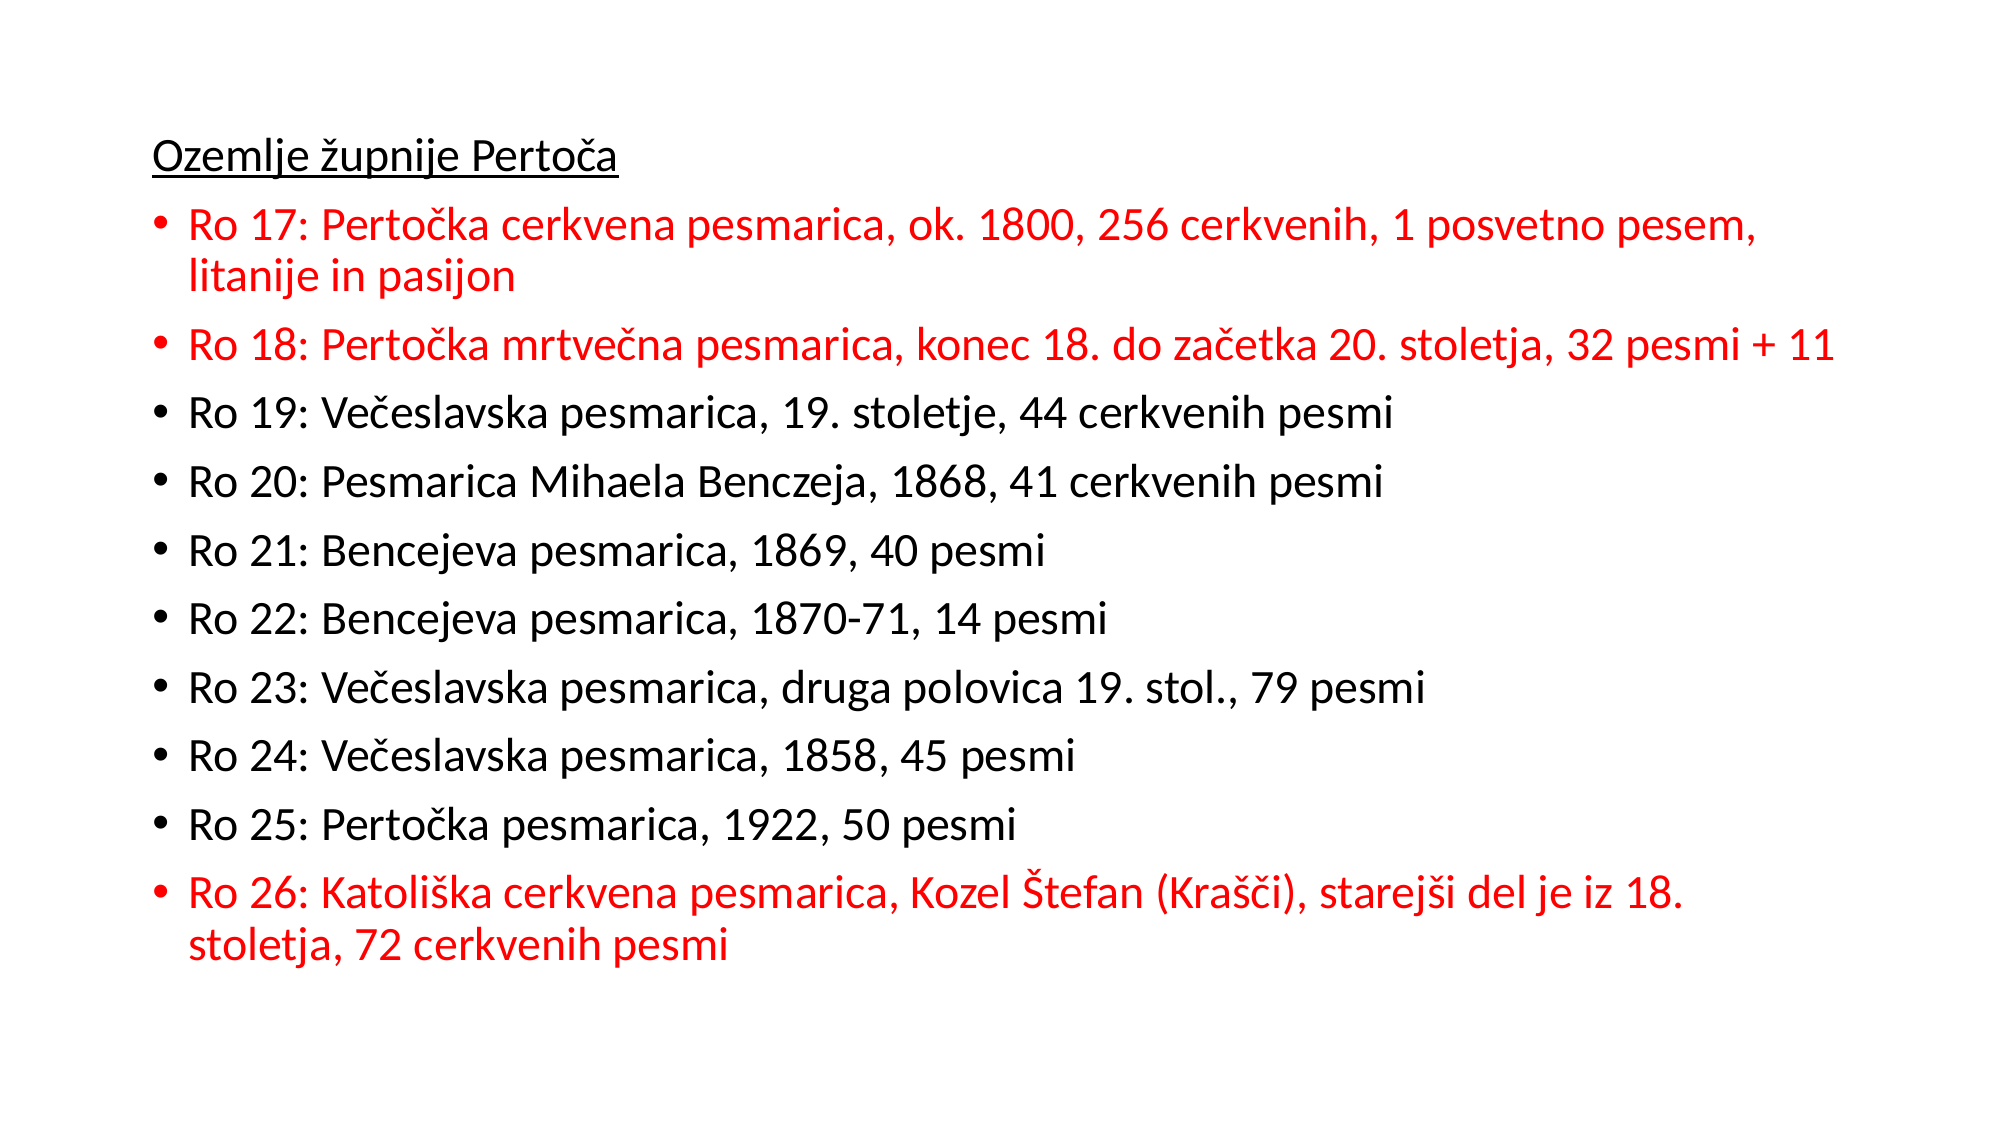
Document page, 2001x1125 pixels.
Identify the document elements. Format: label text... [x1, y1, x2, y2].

list Ozemlje župnije Pertoča Ro 17: Pertočka cerkvena pesmarica, ok. 1800, 256 cerkvenih, 1 posvetno pesem, litanije in pasijon Ro 18: Pertočka mrtvečna pesmarica, konec 18. do začetka 20. stoletja, 32 pesmi + 11 Ro 19: Večeslavska pesmarica, 19. stoletje, 44 cerkvenih pesmi Ro 20: Pesmarica Mihaela Benczeja, 1868, 41 cerkvenih pesmi Ro 21: Bencejeva pesmarica, 1869, 40 pesmi Ro 22: Bencejeva pesmarica, 1870-71, 14 pesmi Ro 23: Večeslavska pesmarica, druga polovica 19. stol., 79 pesmi Ro 24: Večeslavska pesmarica, 1858, 45 pesmi Ro 25: Pertočka pesmarica, 1922, 50 pesmi Ro 26: Katoliška cerkvena pesmarica, Kozel Štefan (Krašči), starejši del je iz 18. stoletja, 72 cerkvenih pesmi [137, 123, 1863, 1014]
